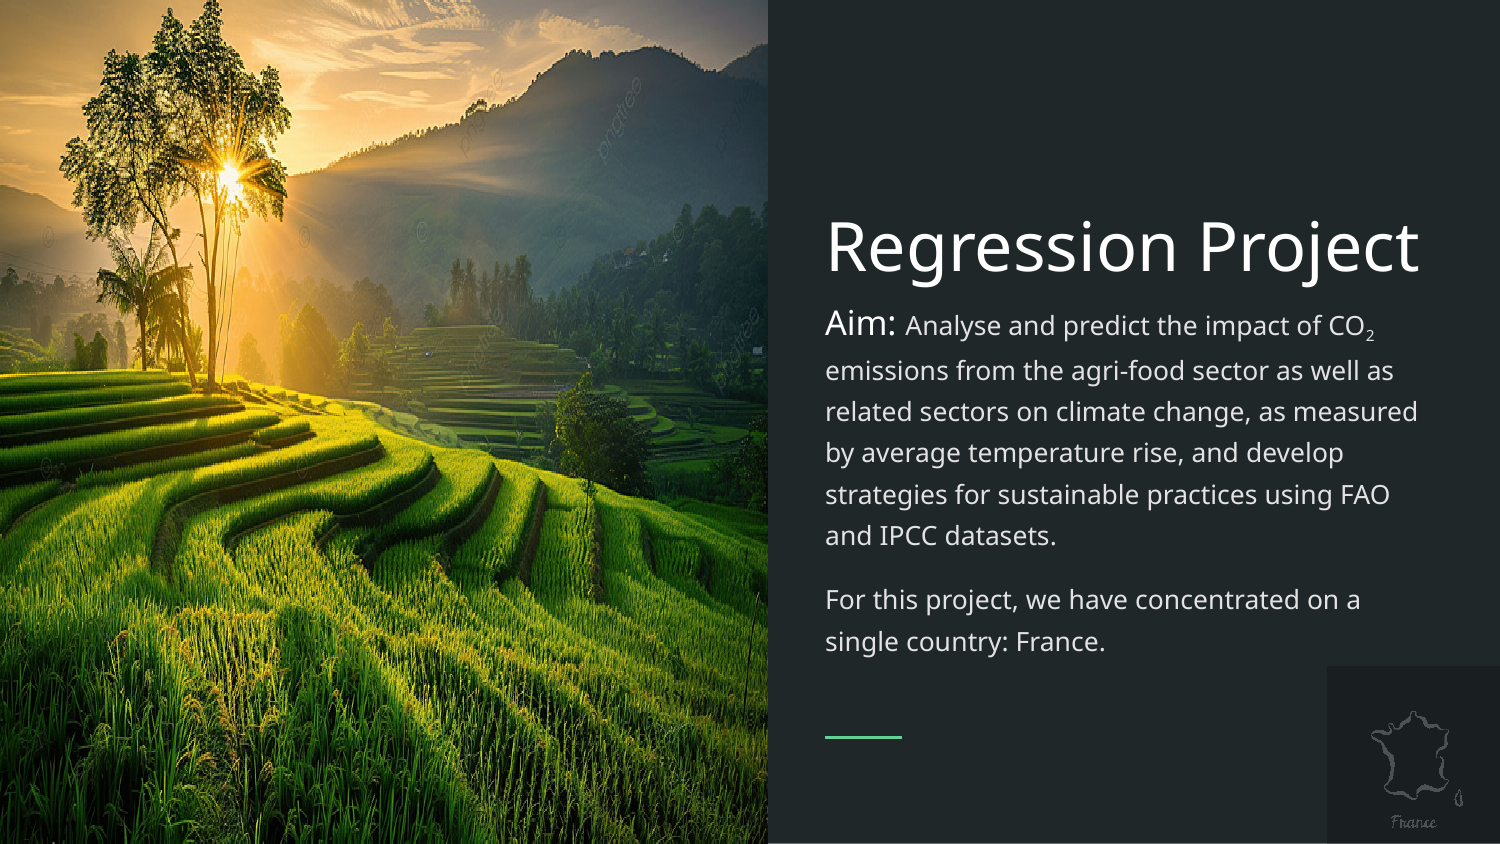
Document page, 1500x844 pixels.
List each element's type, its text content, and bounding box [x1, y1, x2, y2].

picture [0, 0, 768, 844]
picture [1327, 666, 1500, 844]
list Regression Project Aim: Analyse and predict the impact of CO2 emissions from the agri-food sector as well as related sectors on climate change, as measured by average temperature rise, and develop strategies for sustainable practices using FAO and IPCC datasets. For this project, we have concentrated on a single country: France. [810, 118, 1440, 725]
